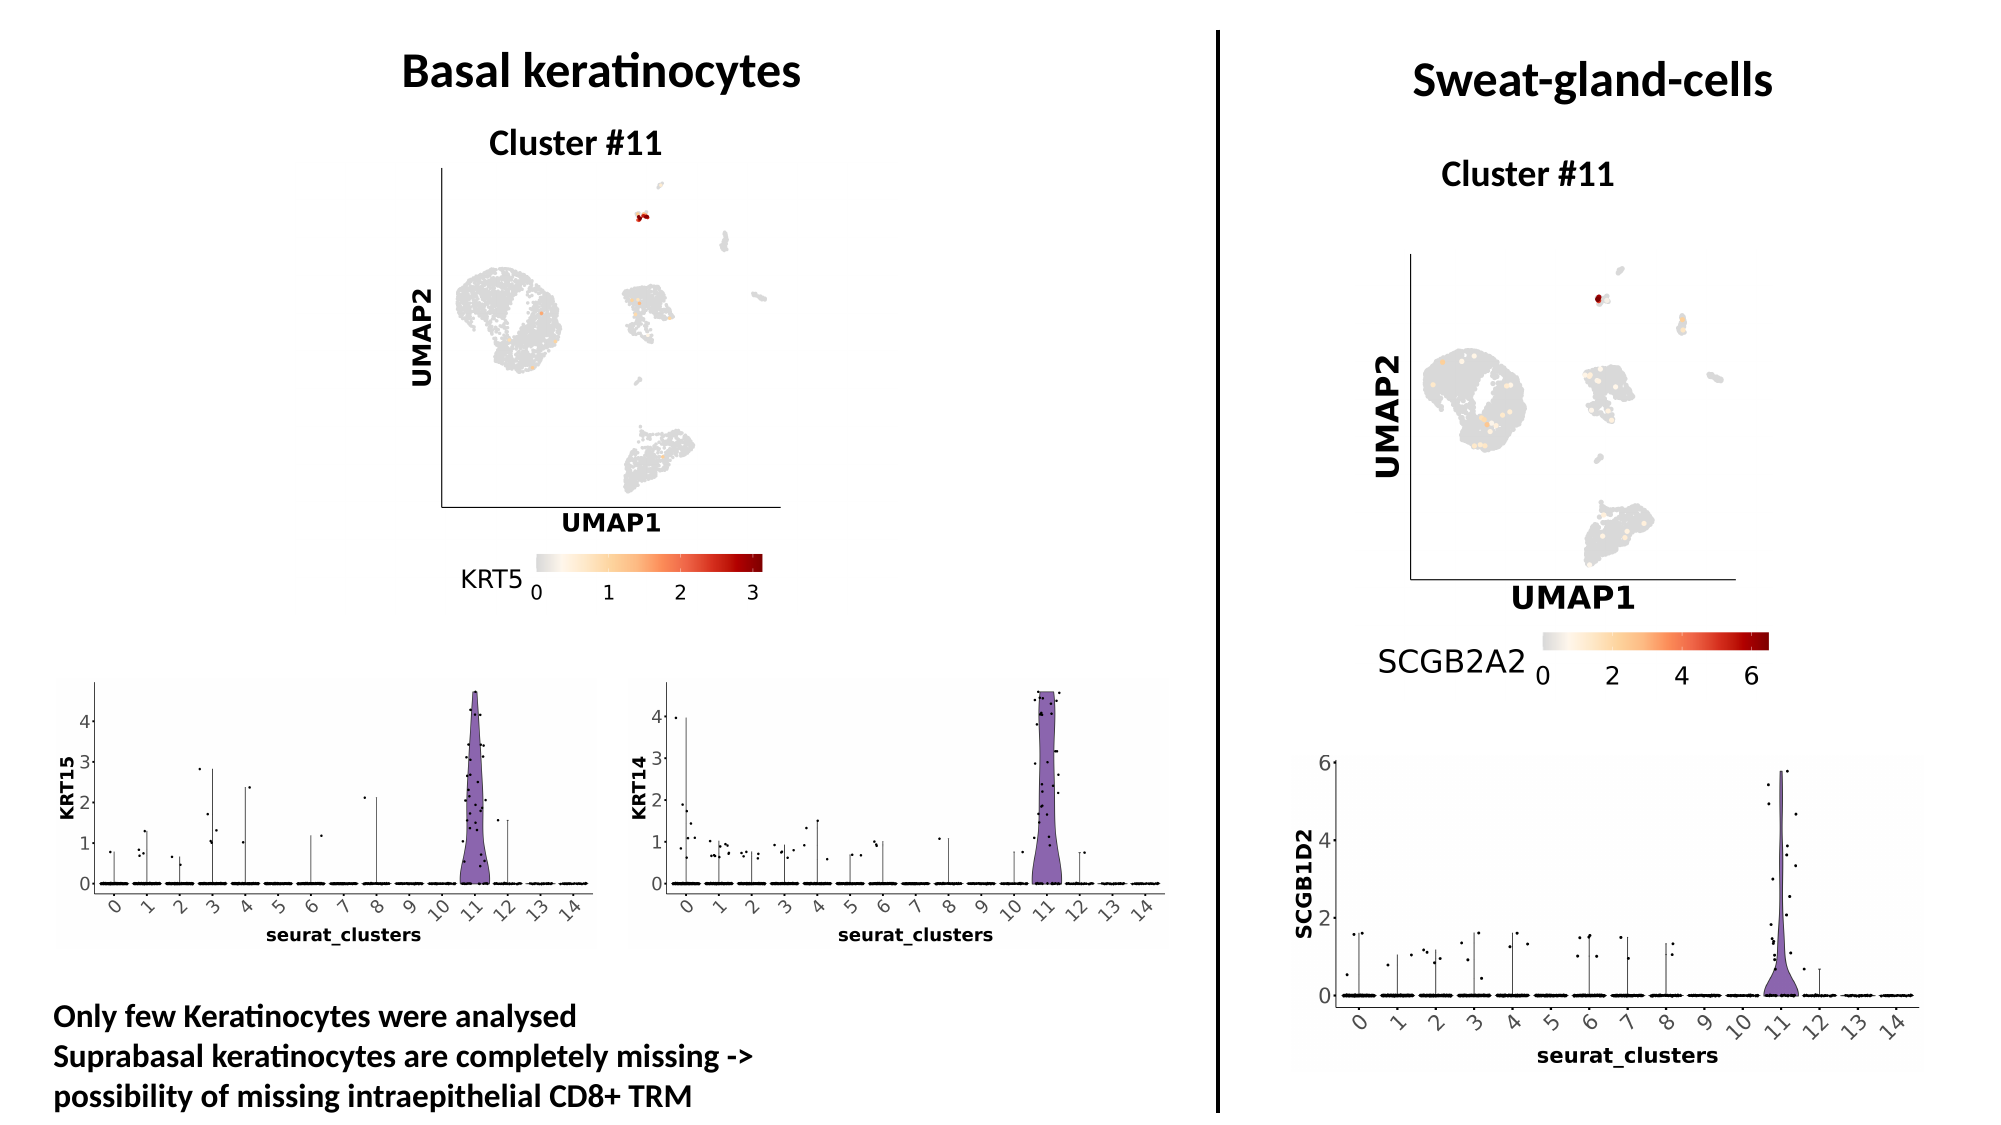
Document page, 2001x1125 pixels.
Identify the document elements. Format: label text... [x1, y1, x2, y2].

picture [295, 162, 898, 615]
picture [1291, 755, 1924, 1072]
picture [628, 678, 1169, 949]
picture [56, 678, 597, 949]
text_box Only few Keratinocytes were analysed Suprabasal keratinocytes are completely missing -> possibility of missing intraepithelial CD8+ TRM [38, 986, 1166, 1122]
text_box Cluster #11 [474, 110, 719, 162]
text_box Cluster #11 [1426, 141, 1671, 202]
text_box Basal keratinocytes [386, 29, 818, 105]
text_box Sweat-gland-cells [1397, 38, 1829, 114]
picture [1355, 249, 1773, 701]
